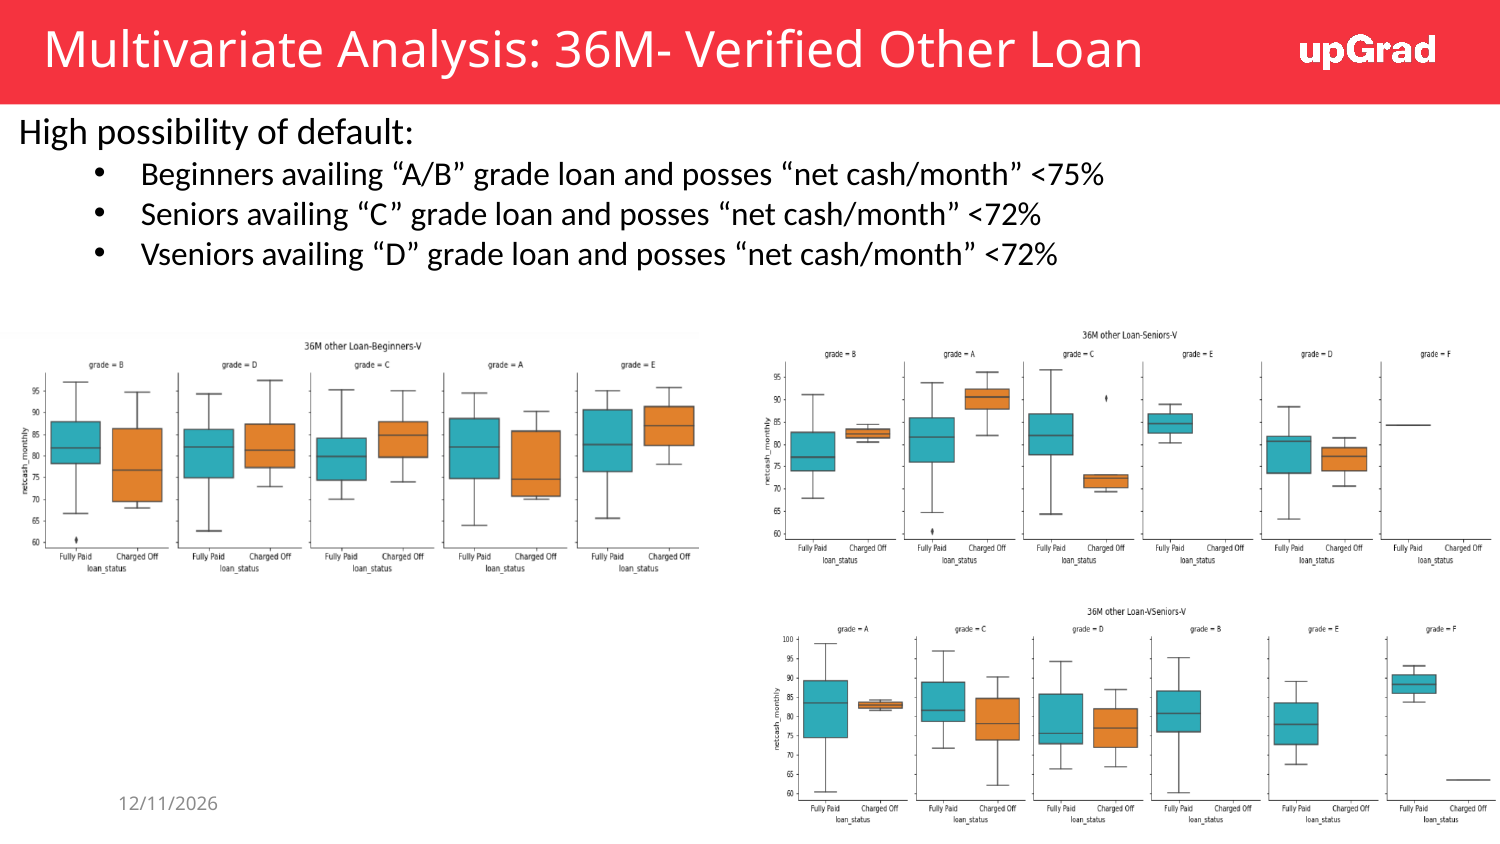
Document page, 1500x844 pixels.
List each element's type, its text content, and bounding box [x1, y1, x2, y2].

picture [749, 323, 1496, 570]
picture [1300, 34, 1435, 70]
picture [0, 332, 699, 580]
title Multivariate Analysis: 36M- Verified Other Loan [28, 20, 1298, 84]
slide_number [103, 782, 441, 827]
picture [763, 606, 1500, 837]
text_box High possibility of default: Beginners availing “A/B” grade loan and posses “net cash/month” <75% Seniors availing “C” grade loan and posses “net cash/month” <72% Vseniors availing “D” grade loan and posses “net cash/month” <72% [4, 99, 1322, 500]
